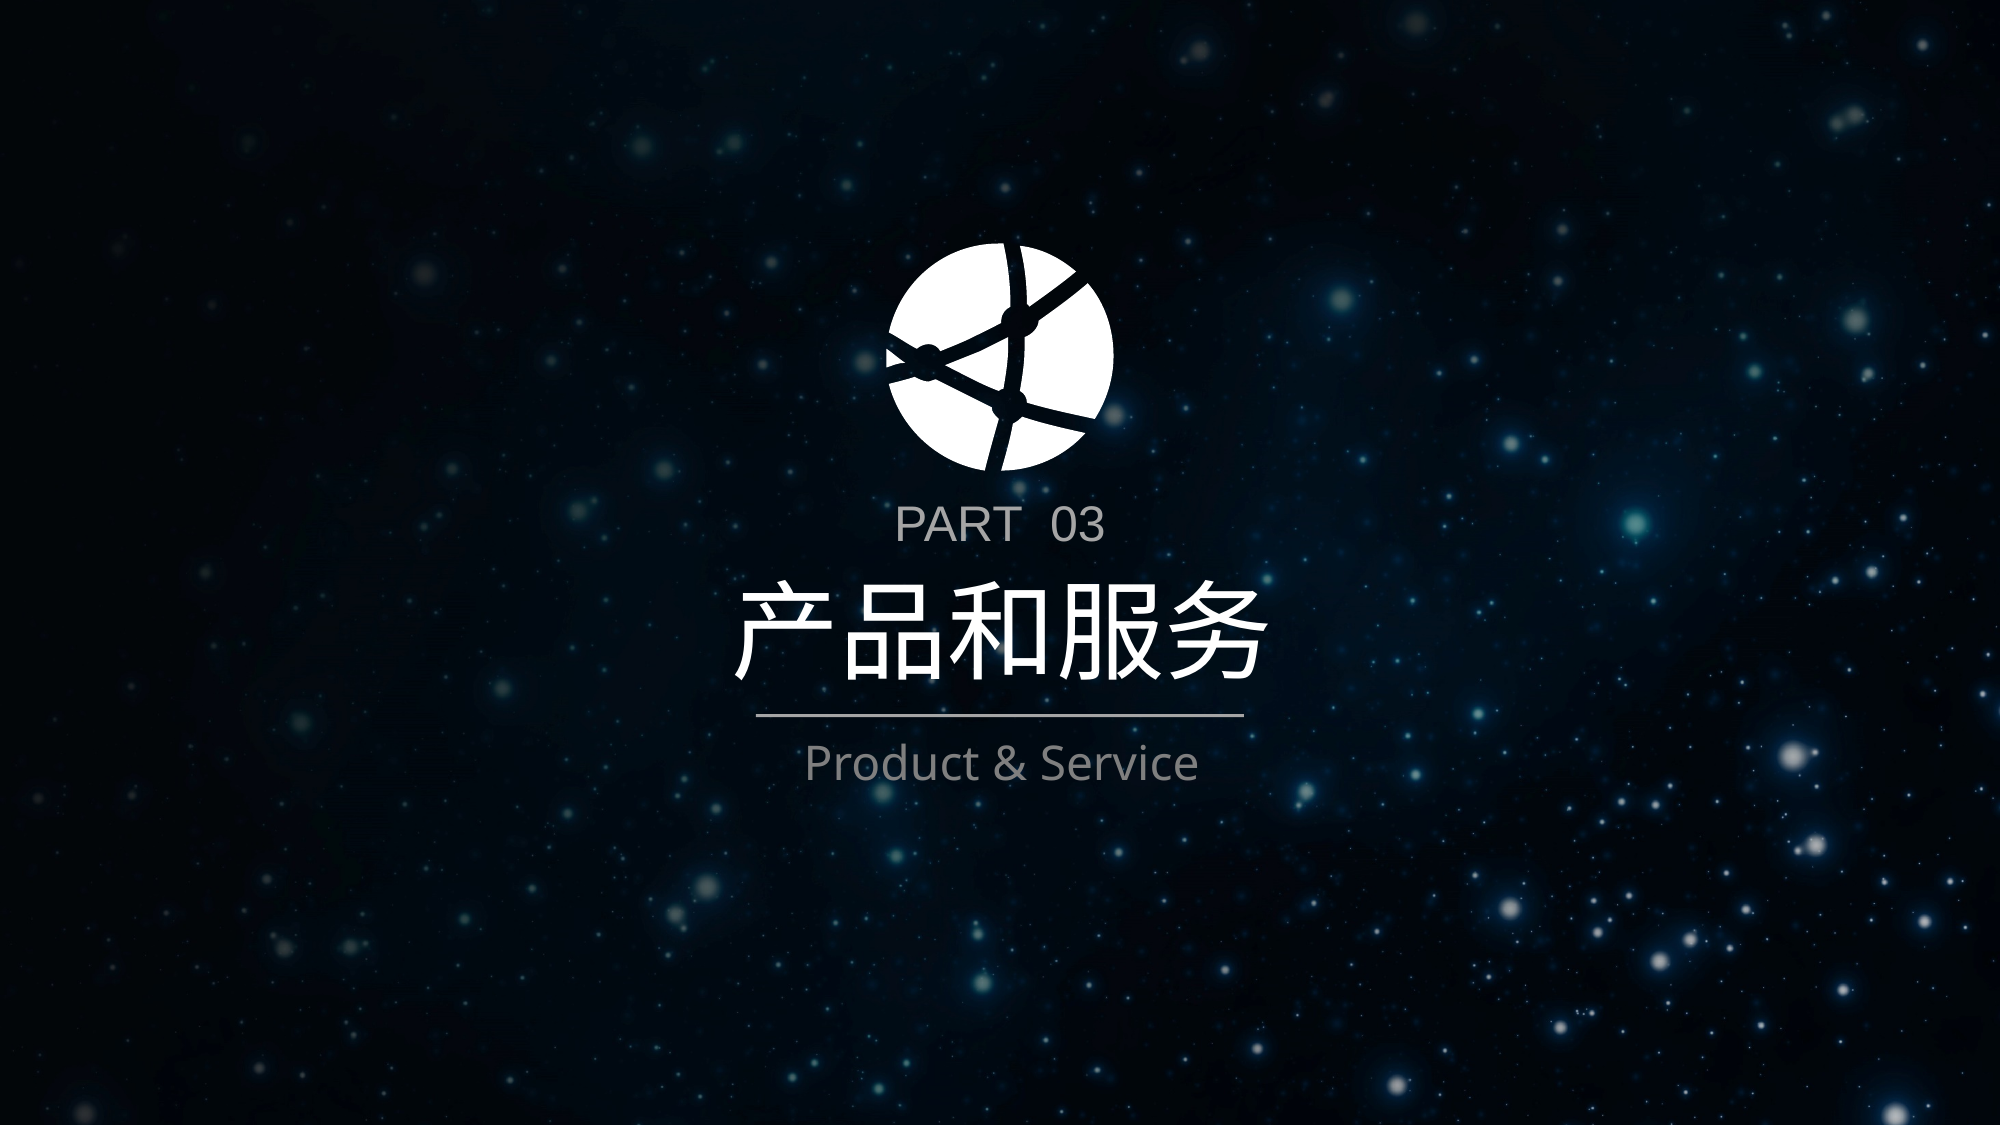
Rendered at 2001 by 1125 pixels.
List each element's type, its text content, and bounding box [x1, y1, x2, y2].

text_box [886, 348, 906, 368]
text_box 产品和服务 [689, 555, 1315, 701]
text_box PART 03 [755, 484, 1244, 555]
text_box [1019, 283, 1114, 419]
text_box [888, 243, 1011, 352]
text_box [944, 337, 1009, 391]
text_box [1001, 416, 1086, 471]
text_box [888, 376, 999, 471]
picture [0, 0, 2000, 1125]
text_box [1019, 245, 1077, 307]
text_box Product & Service [724, 724, 1280, 798]
